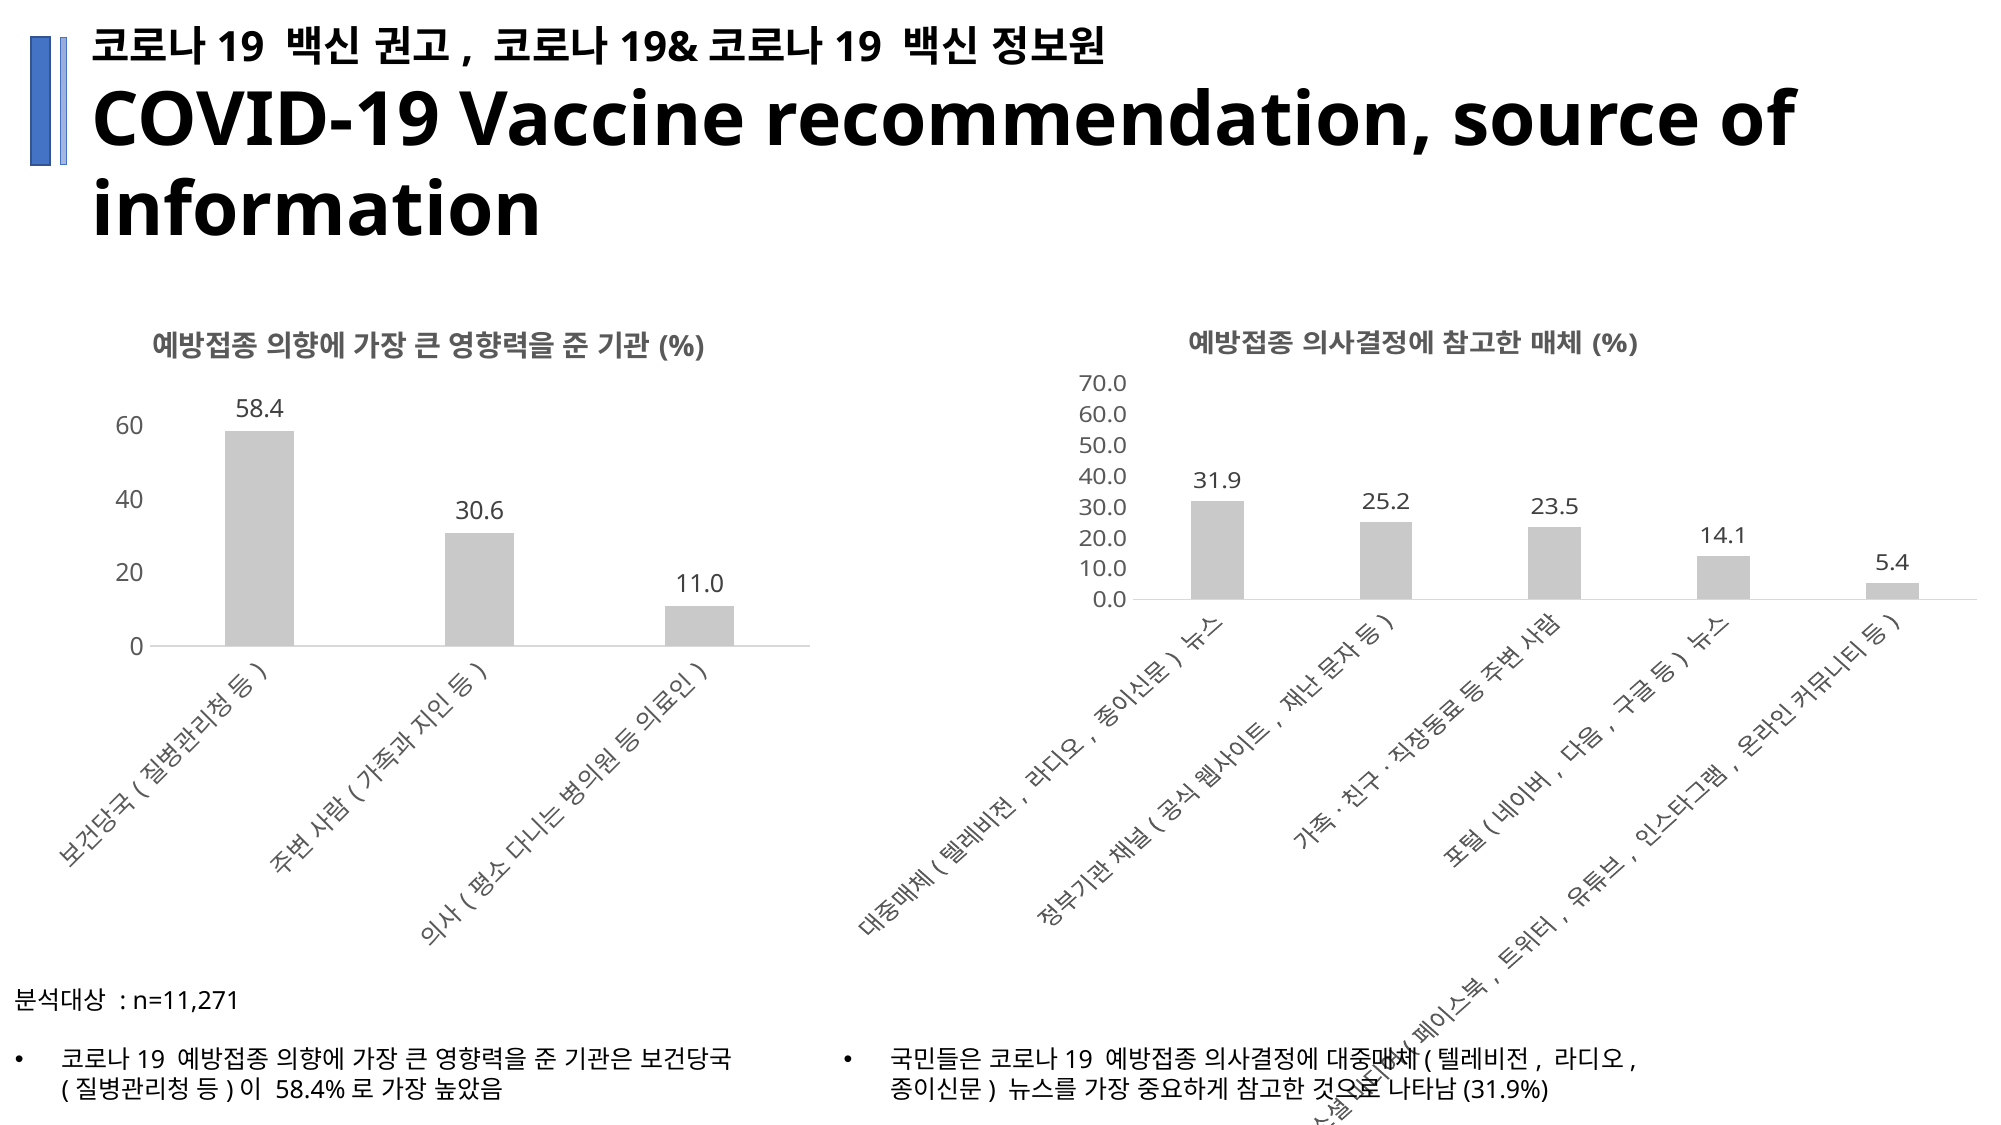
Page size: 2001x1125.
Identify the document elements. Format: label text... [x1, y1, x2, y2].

text_box 코로나19 예방접종 의향에 가장 큰 영향력을 준 기관은 보건당국(질병관리청 등)이 58.4%로 가장 높았음 [0, 1036, 766, 1112]
text_box 분석대상 : n=11,271 [0, 977, 307, 1023]
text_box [30, 12, 1882, 261]
chart [30, 291, 2000, 1125]
